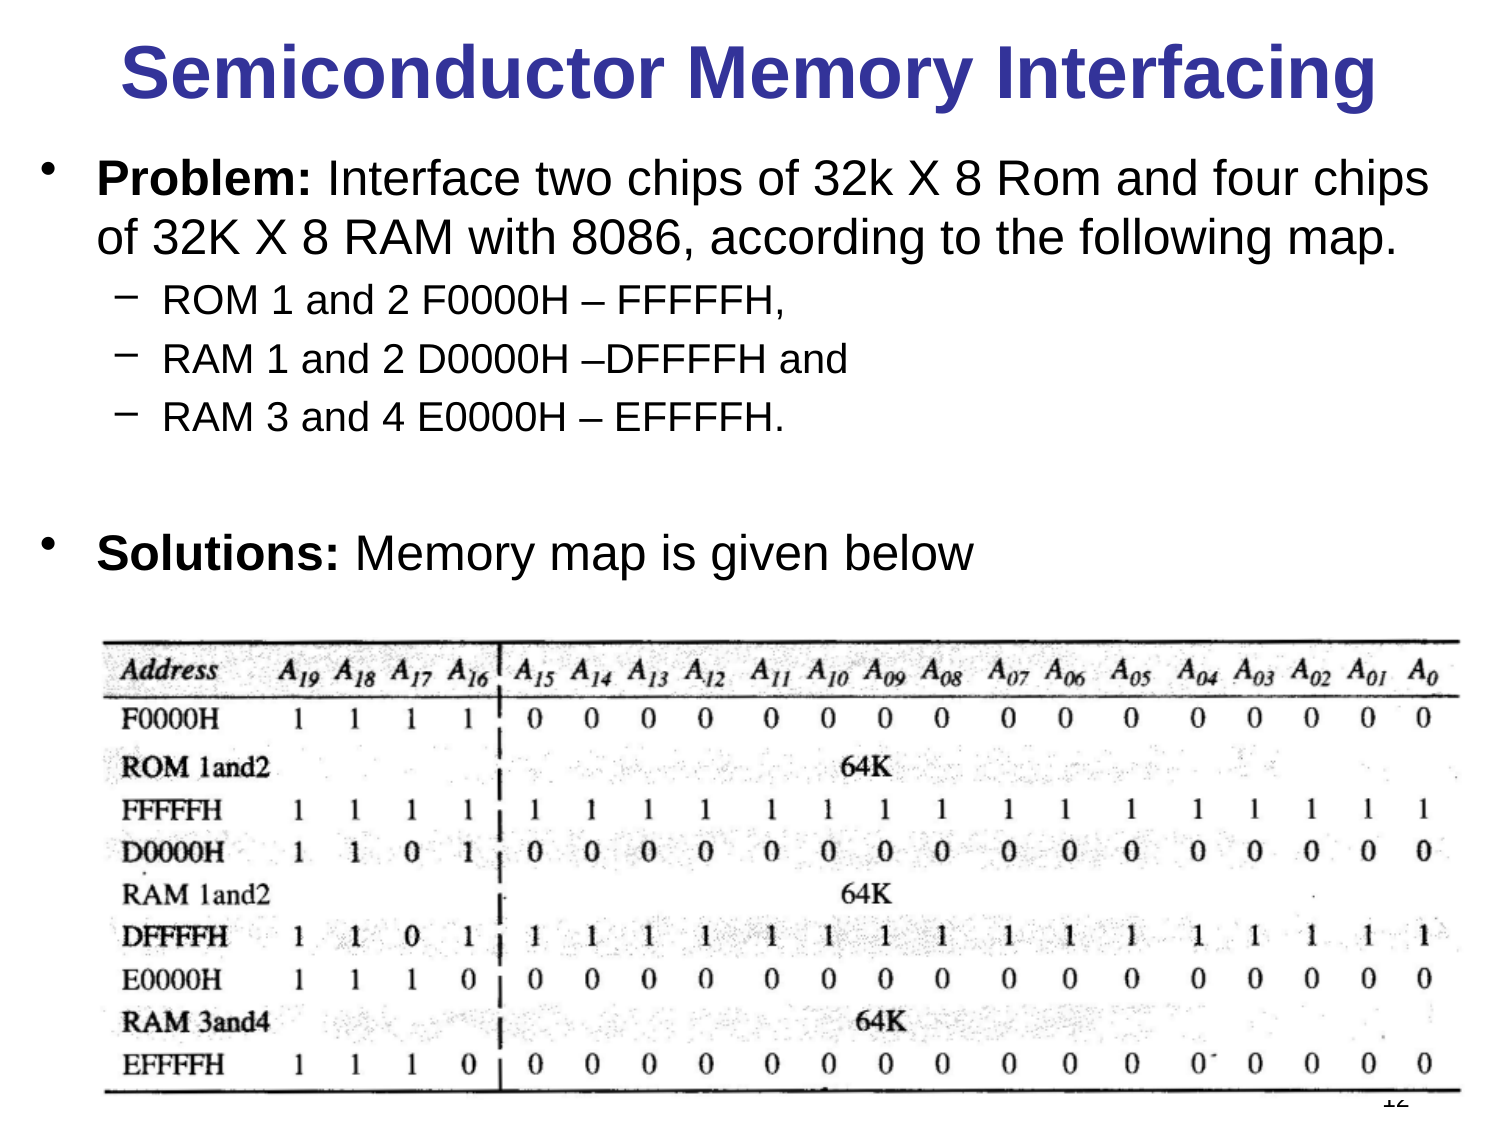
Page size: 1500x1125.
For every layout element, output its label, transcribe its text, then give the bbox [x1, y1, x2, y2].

list Problem: Interface two chips of 32k X 8 Rom and four chips of 32K X 8 RAM with 8086, according to the following map. ROM 1 and 2 F0000H – FFFFFH, RAM 1 and 2 D0000H –DFFFFH and RAM 3 and 4 E0000H – EFFFFH. Solutions: Memory map is given below [24, 137, 1476, 1051]
picture [99, 637, 1465, 1100]
title Semiconductor Memory Interfacing [24, 12, 1476, 126]
